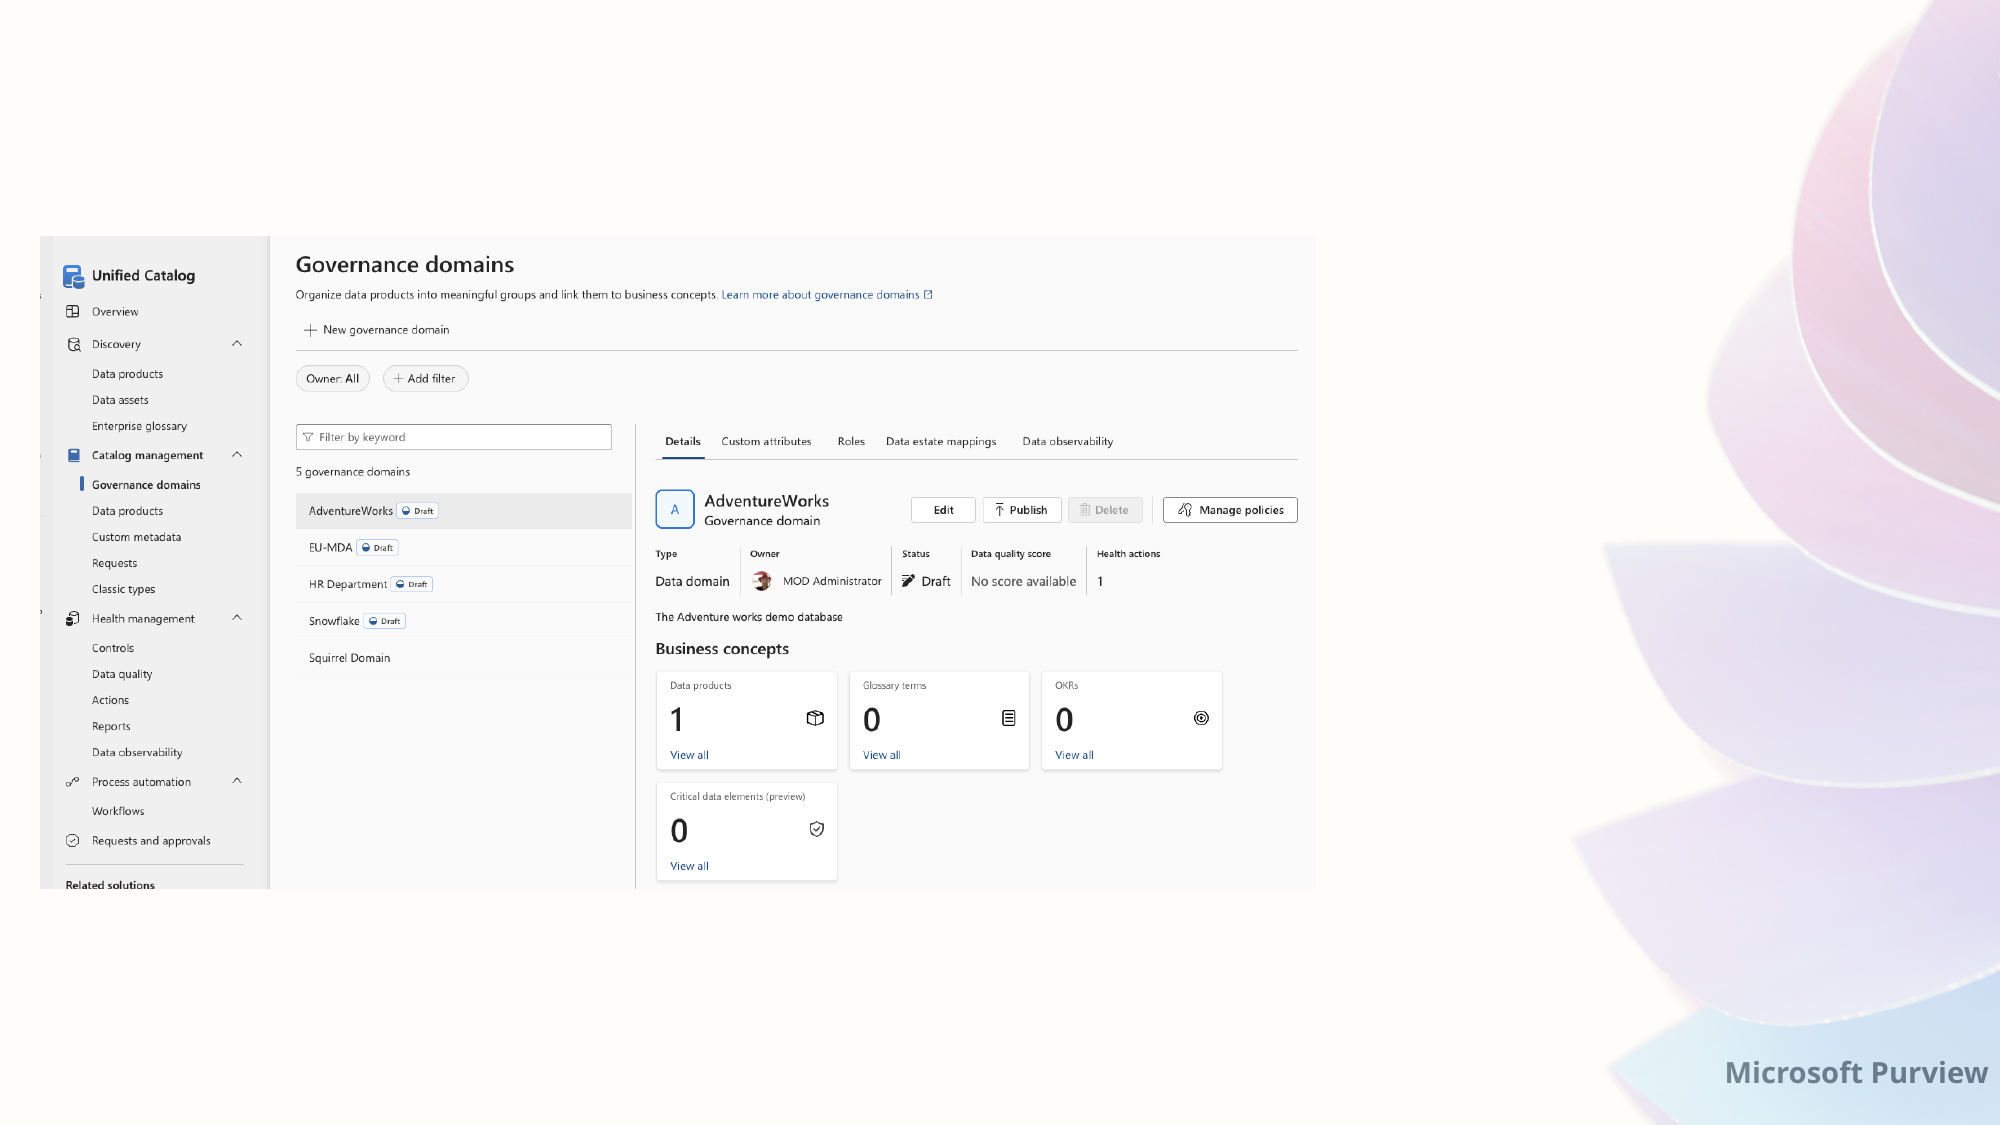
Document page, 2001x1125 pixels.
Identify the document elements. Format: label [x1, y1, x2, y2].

picture [40, 236, 1316, 889]
